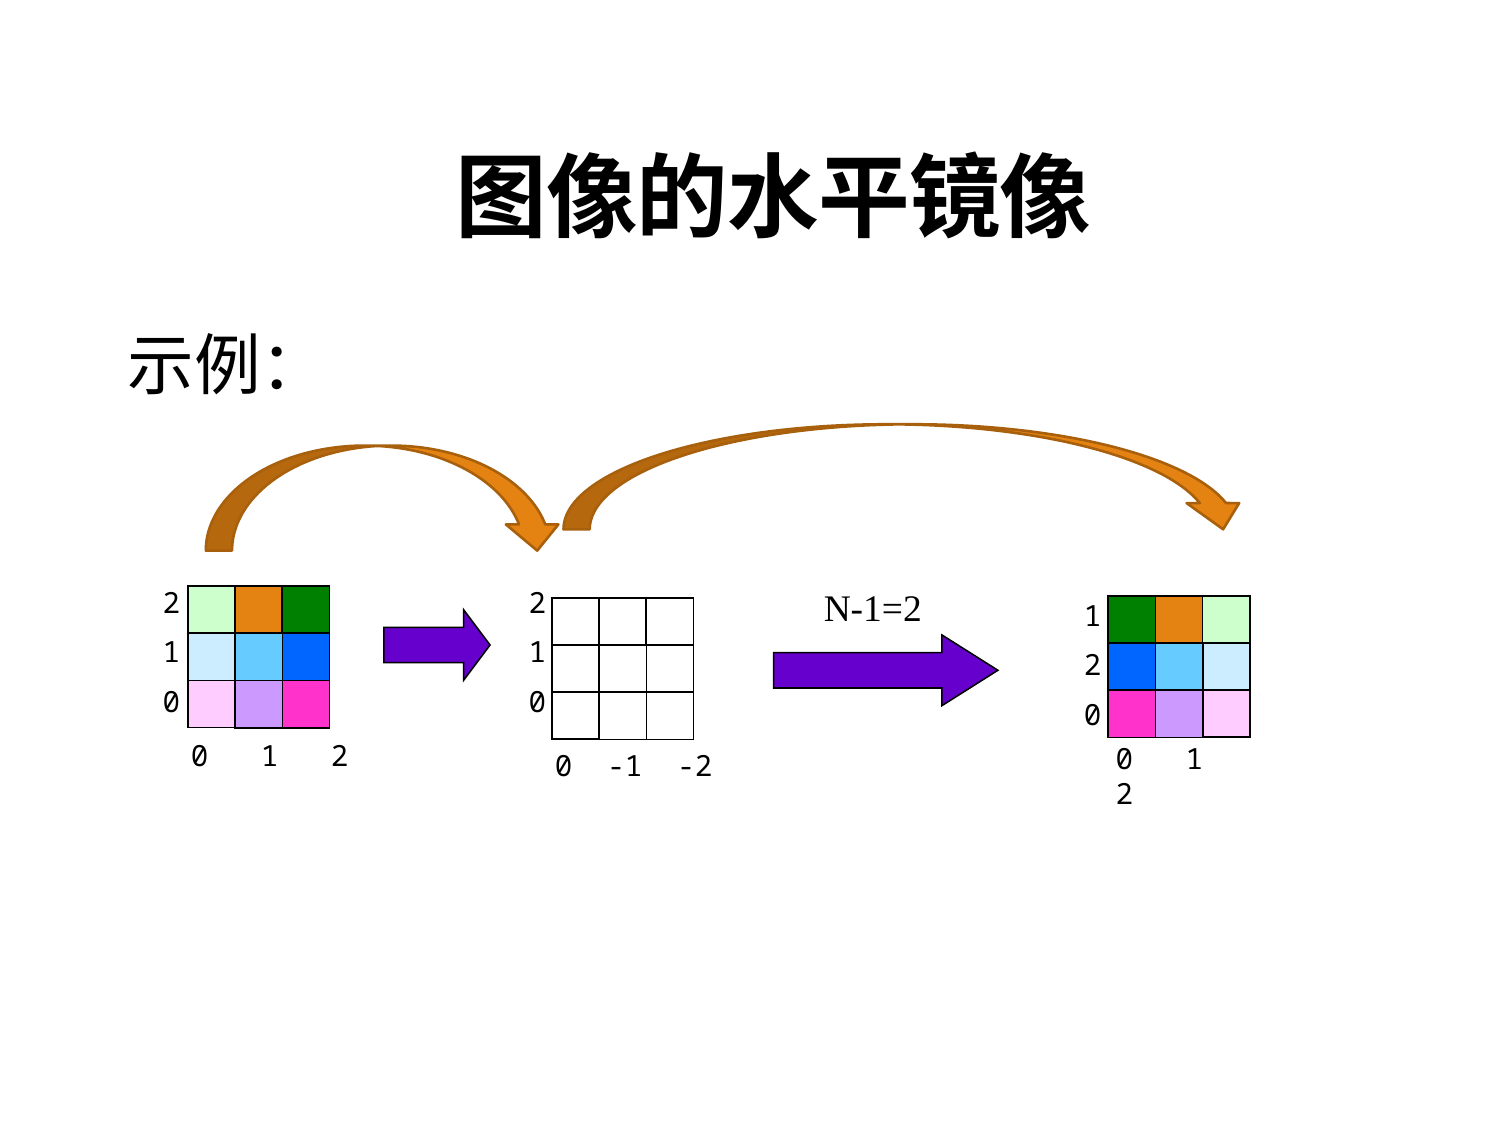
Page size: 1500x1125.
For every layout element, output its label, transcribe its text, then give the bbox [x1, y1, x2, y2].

text_box N-1=2 [809, 576, 939, 637]
list 示例： [112, 324, 738, 1000]
text_box [562, 422, 1241, 531]
text_box [773, 634, 998, 706]
title 图像的水平镜像 [136, 69, 1412, 257]
text_box [204, 444, 560, 552]
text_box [147, 575, 378, 781]
text_box [386, 609, 491, 681]
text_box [1068, 589, 1271, 784]
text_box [513, 576, 742, 791]
